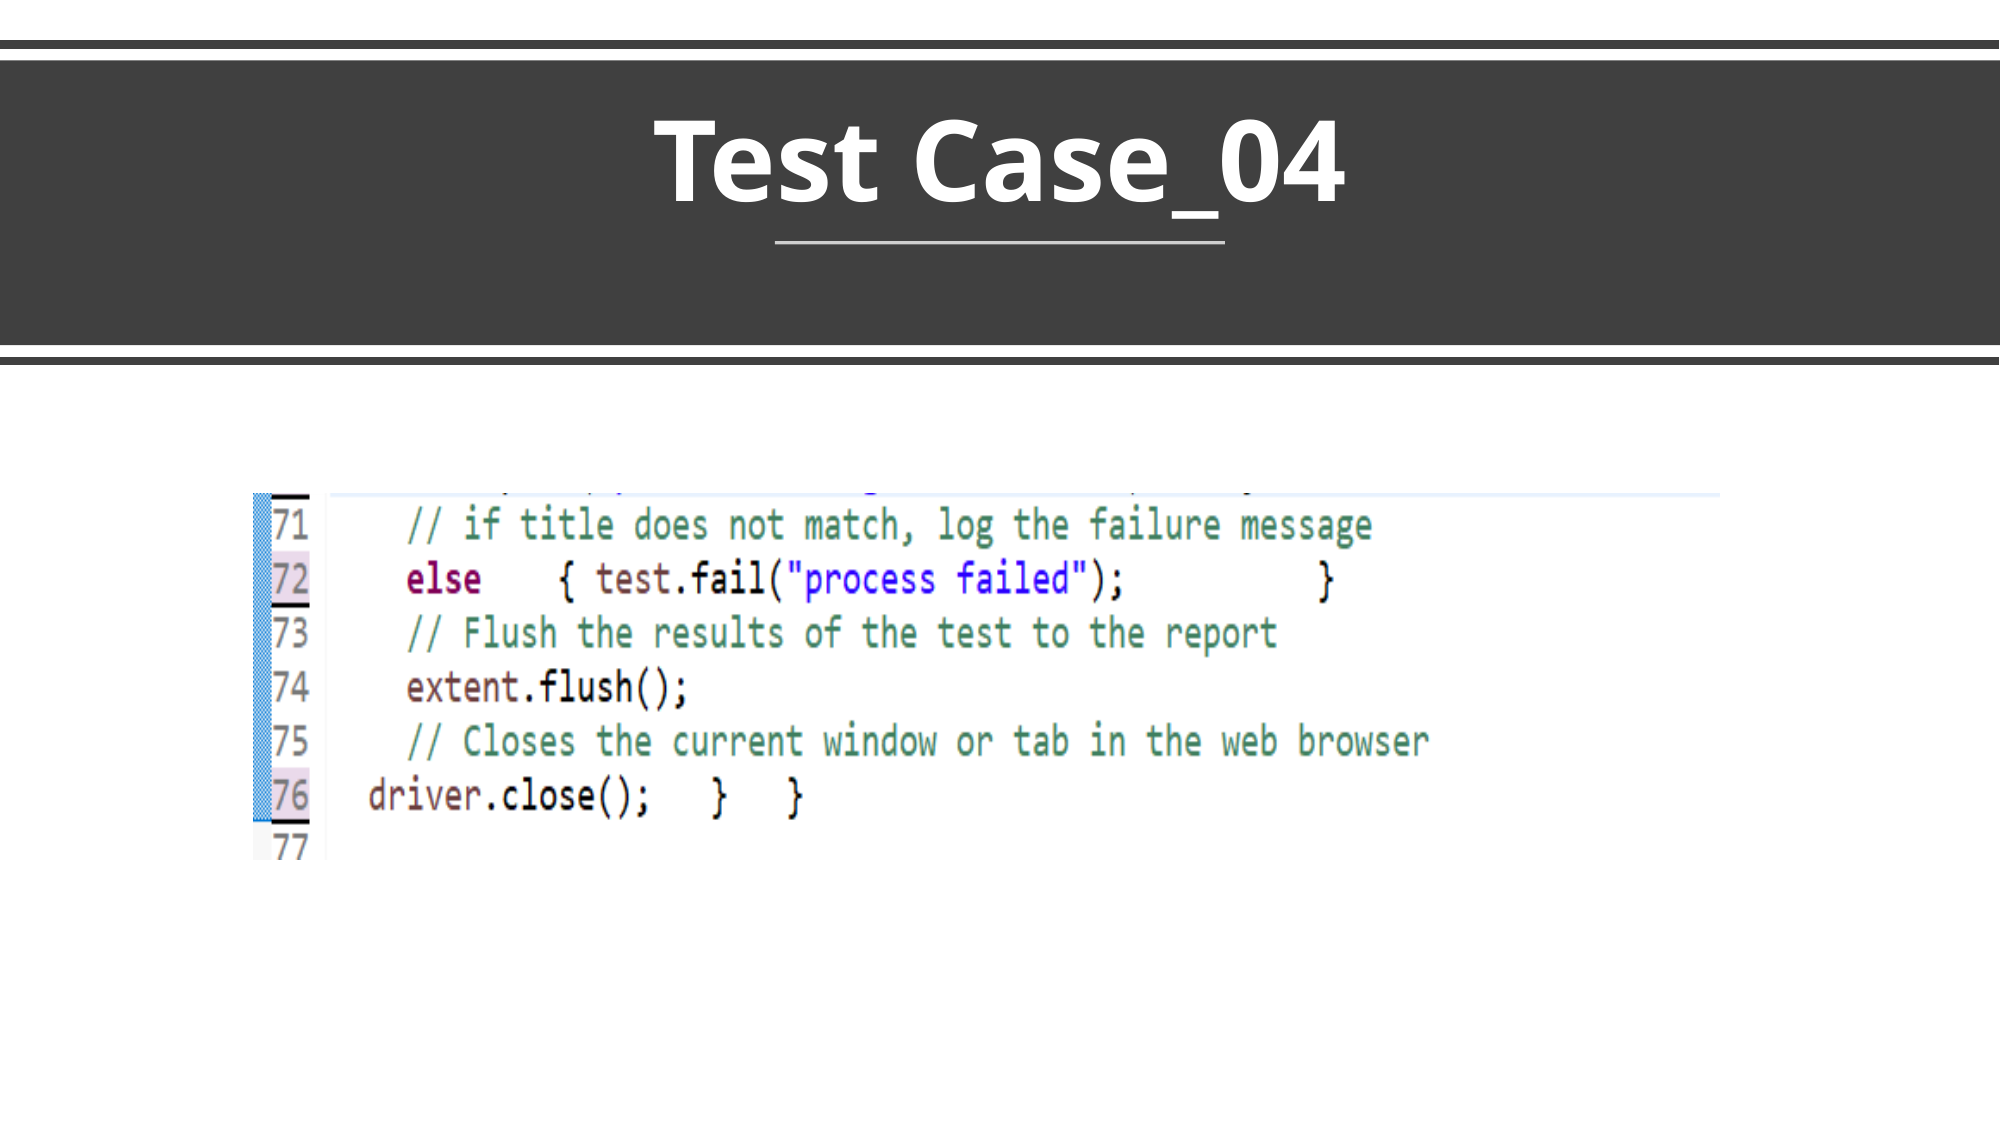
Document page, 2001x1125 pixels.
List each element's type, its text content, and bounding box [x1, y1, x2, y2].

text_box [0, 59, 2000, 346]
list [253, 493, 1720, 860]
title Test Case_04 [86, 80, 1914, 233]
